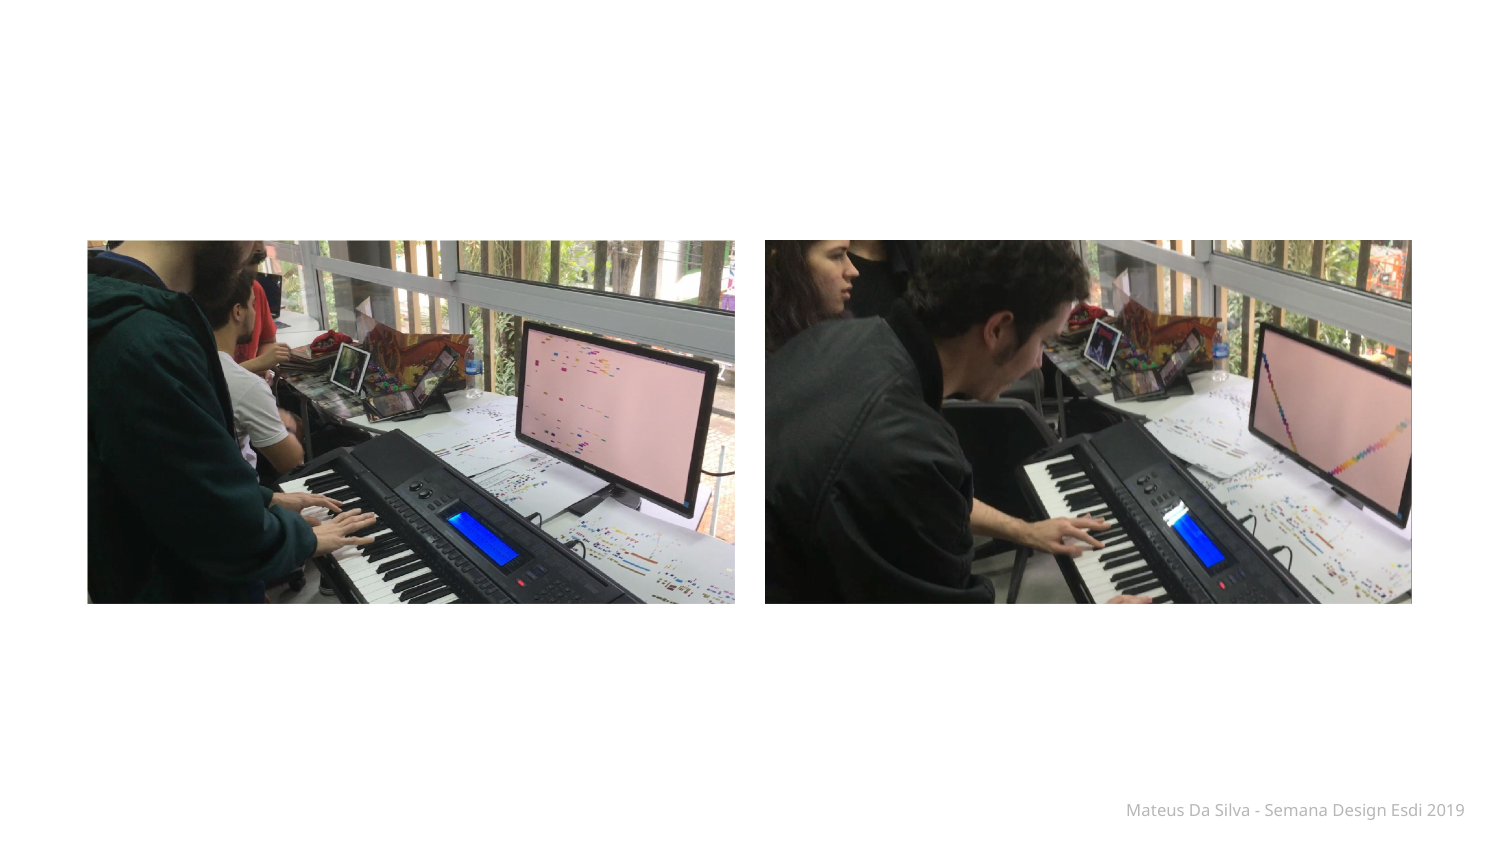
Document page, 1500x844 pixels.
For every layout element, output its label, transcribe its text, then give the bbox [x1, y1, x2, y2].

text_box Mateus Da Silva - Semana Design Esdi 2019 [1111, 785, 1500, 831]
picture [765, 239, 1413, 604]
picture [87, 239, 735, 604]
